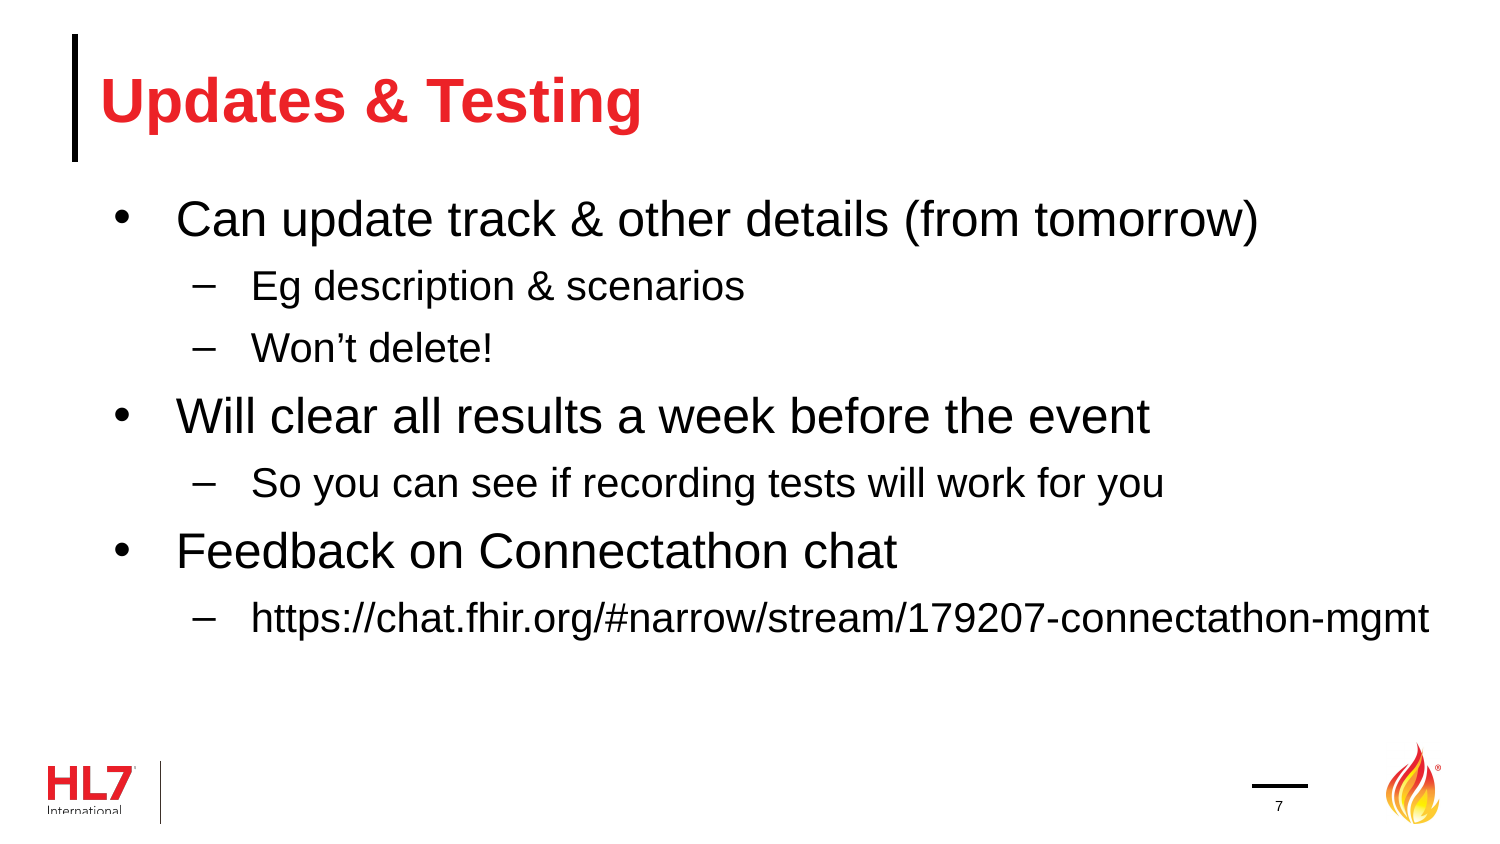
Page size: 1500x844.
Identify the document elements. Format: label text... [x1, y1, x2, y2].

picture [48, 766, 136, 814]
list Can update track & other details (from tomorrow) Eg description & scenarios Won’t delete! Will clear all results a week before the event So you can see if recording tests will work for you Feedback on Connectathon chat https://chat.fhir.org/#narrow/stream/179207-connectathon-mgmt [100, 186, 1451, 740]
slide_number 7 [1257, 788, 1302, 815]
title Updates & Testing [100, 33, 1451, 163]
picture [1386, 742, 1441, 824]
